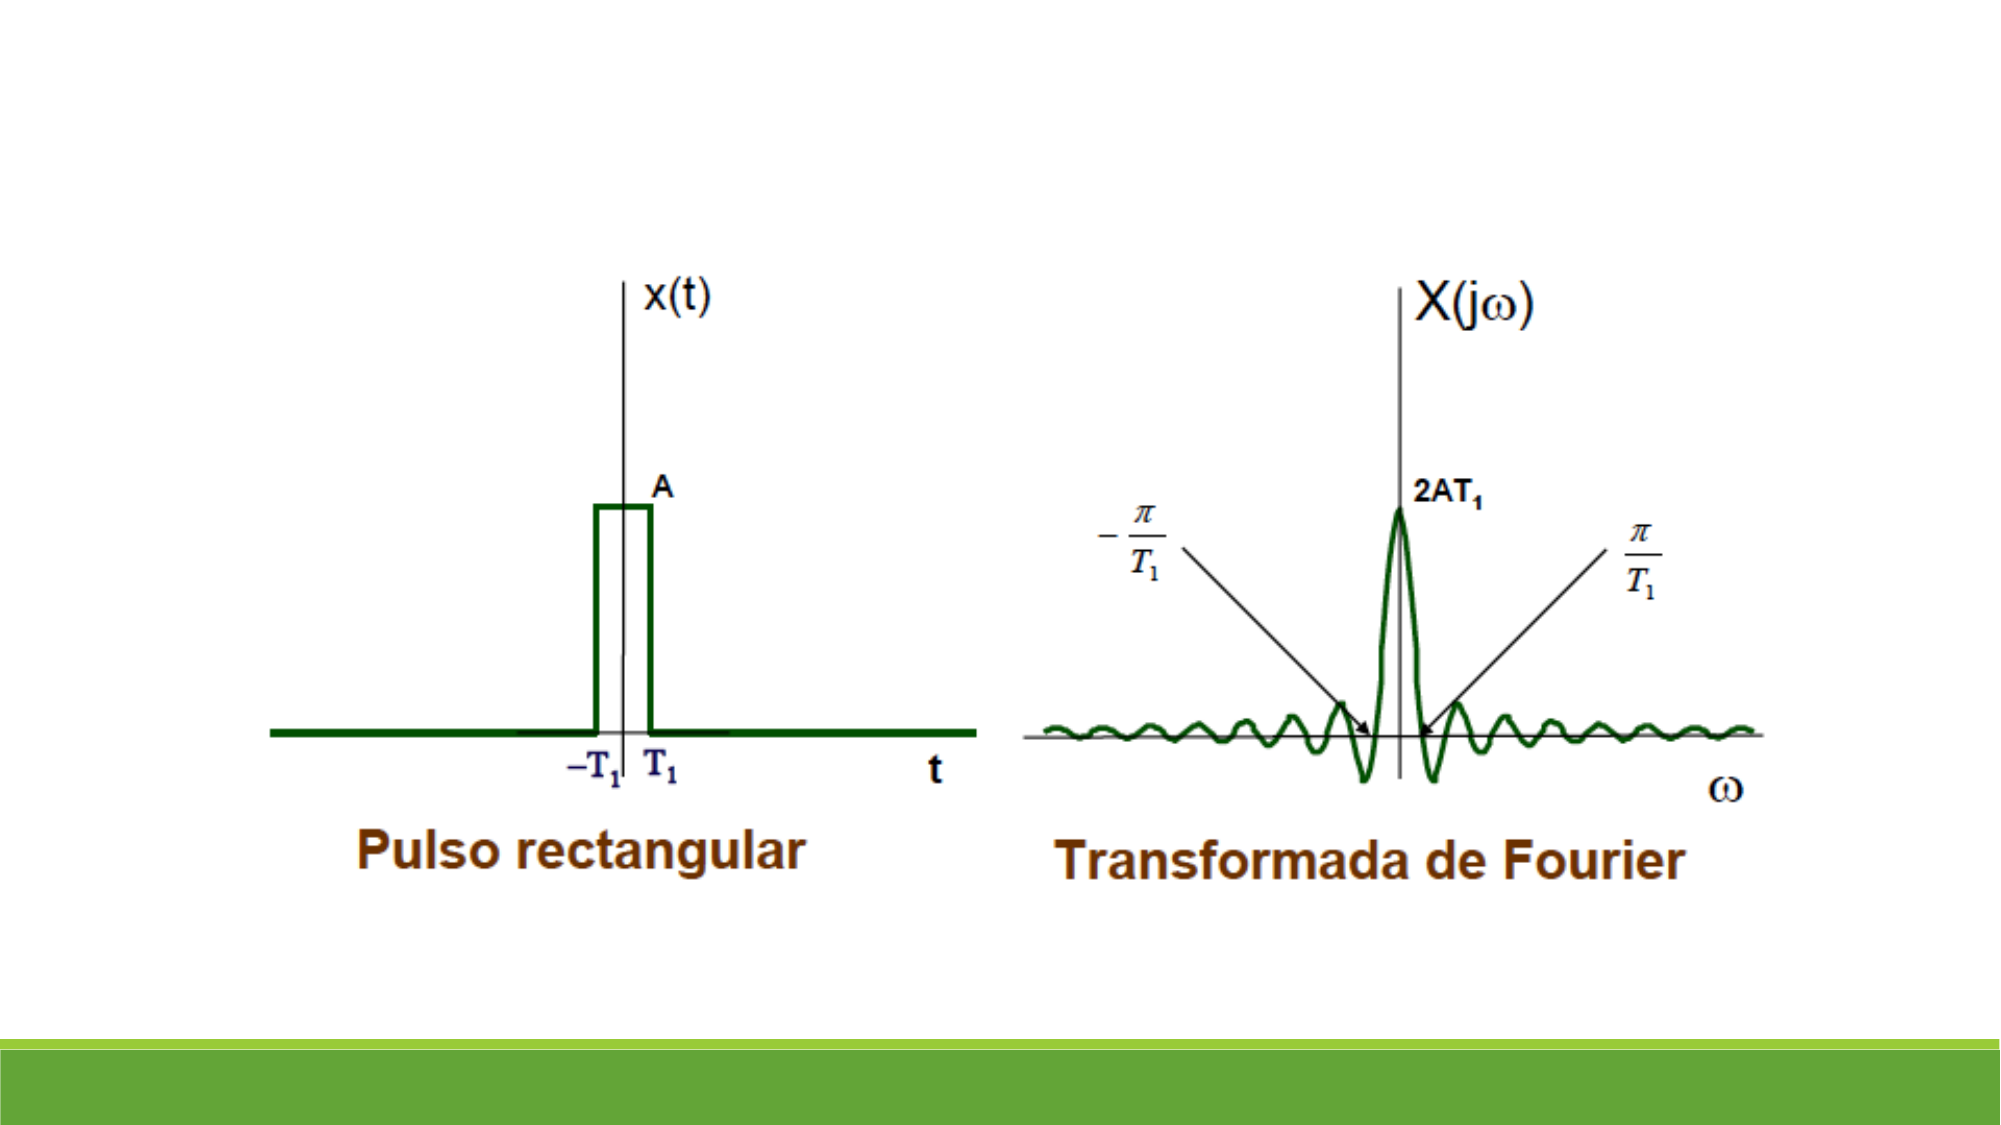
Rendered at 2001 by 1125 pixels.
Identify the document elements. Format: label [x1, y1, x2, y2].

picture [182, 209, 1816, 913]
